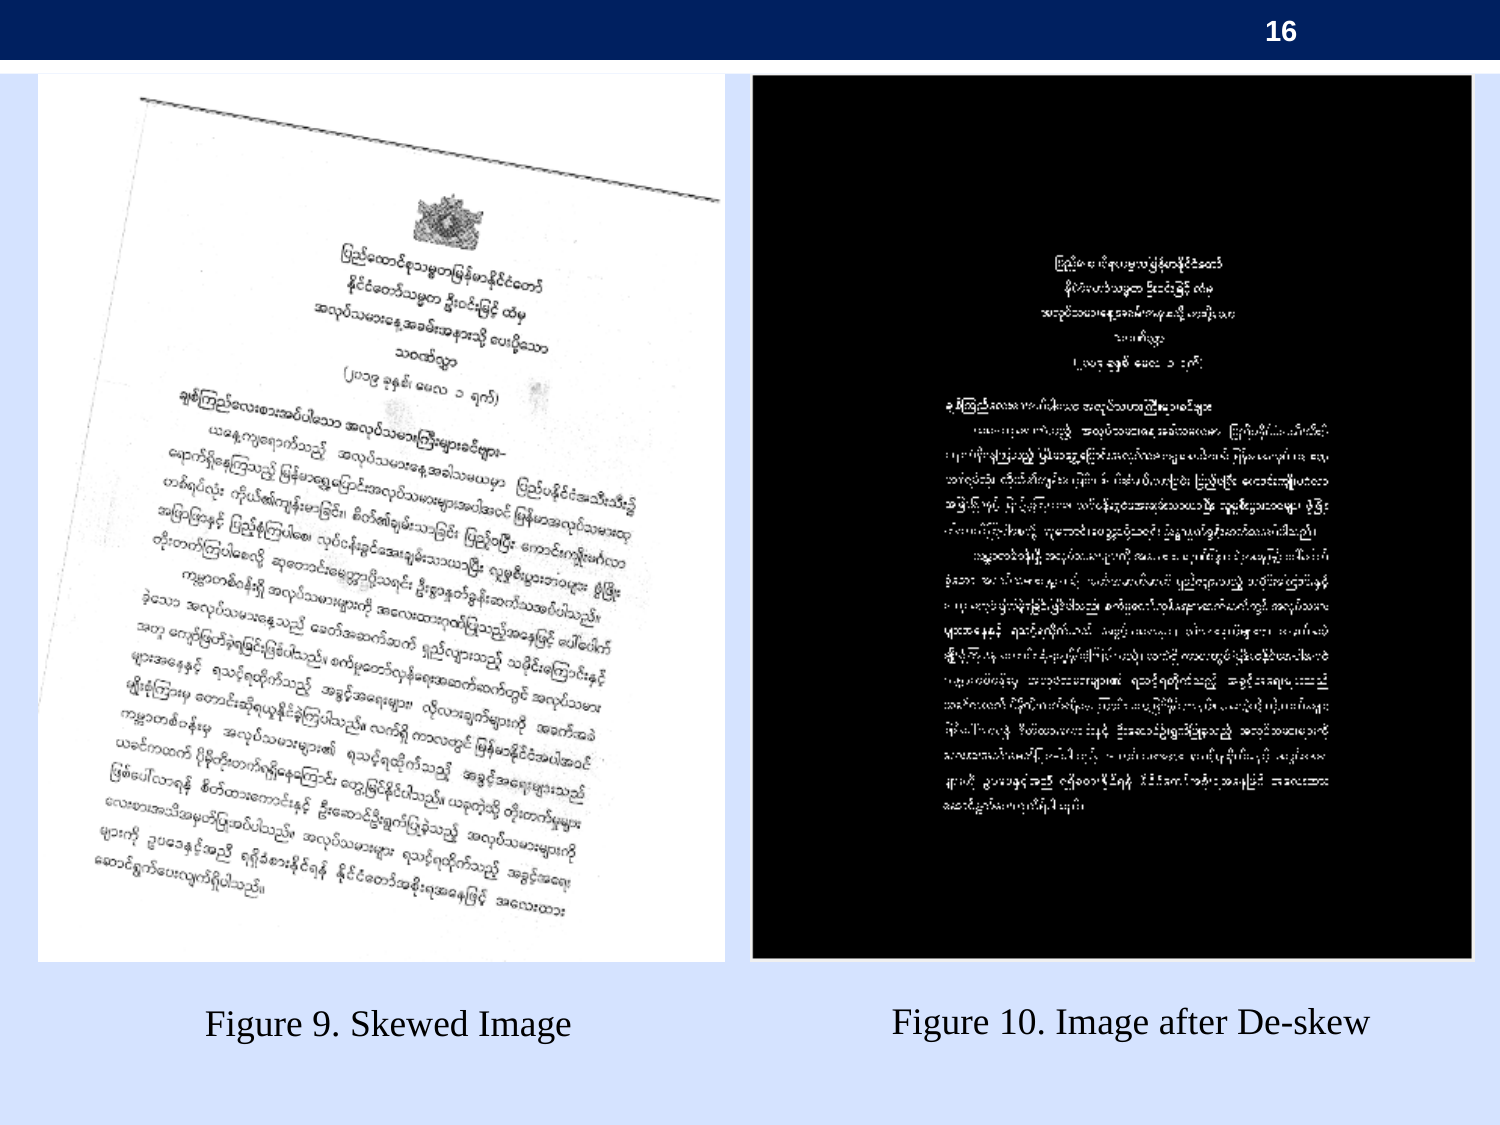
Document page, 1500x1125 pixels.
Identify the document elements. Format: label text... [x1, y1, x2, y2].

text_box Figure 10. Image after De-skew [876, 989, 1386, 1050]
picture [37, 74, 726, 962]
text_box Figure 9. Skewed Image [190, 991, 597, 1052]
picture [749, 74, 1476, 962]
slide_number 16 [1250, 3, 1425, 57]
